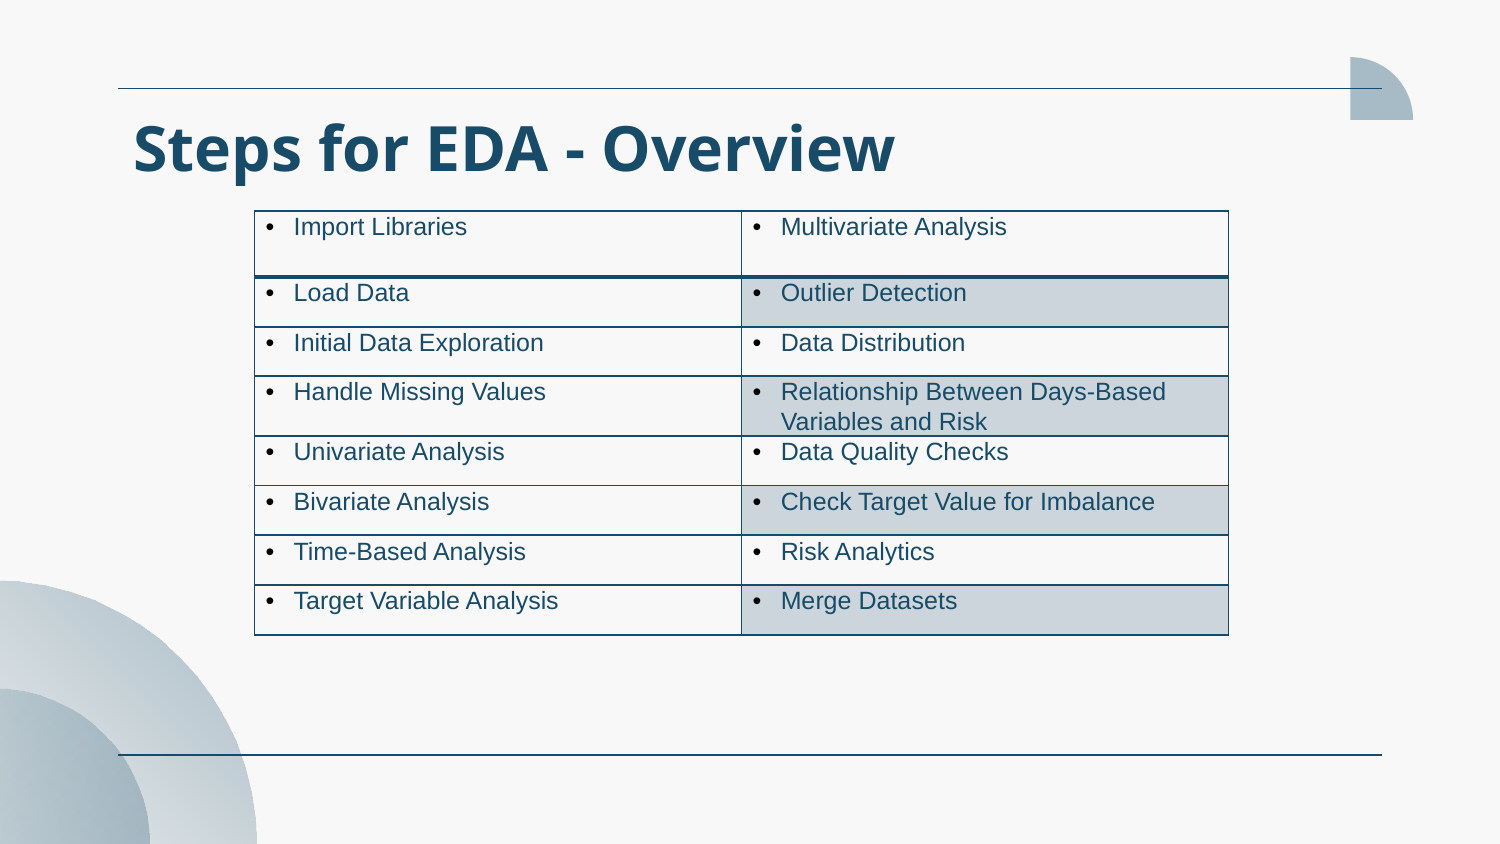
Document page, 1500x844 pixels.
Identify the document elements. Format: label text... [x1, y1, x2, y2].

table_cell Relationship Between Days-Based Variables and Risk [742, 377, 1228, 435]
table_cell Time-Based Analysis [255, 536, 741, 584]
table_cell Initial Data Exploration [255, 328, 741, 375]
table_cell Merge Datasets [742, 586, 1228, 634]
table_header Import Libraries [255, 212, 741, 275]
title Steps for EDA - Overview [118, 88, 1382, 174]
table_cell Outlier Detection [742, 279, 1228, 326]
table_cell Univariate Analysis [255, 437, 741, 485]
table_cell Load Data [255, 279, 741, 326]
table_cell Data Quality Checks [742, 437, 1228, 485]
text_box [0, 635, 313, 844]
table_cell Target Variable Analysis [255, 586, 741, 634]
table_cell Bivariate Analysis [255, 486, 741, 534]
table_header Multivariate Analysis [742, 212, 1228, 275]
table_cell Check Target Value for Imbalance [742, 486, 1228, 534]
table_cell Data Distribution [742, 328, 1228, 375]
table_cell Risk Analytics [742, 536, 1228, 584]
table_cell Handle Missing Values [255, 377, 741, 435]
